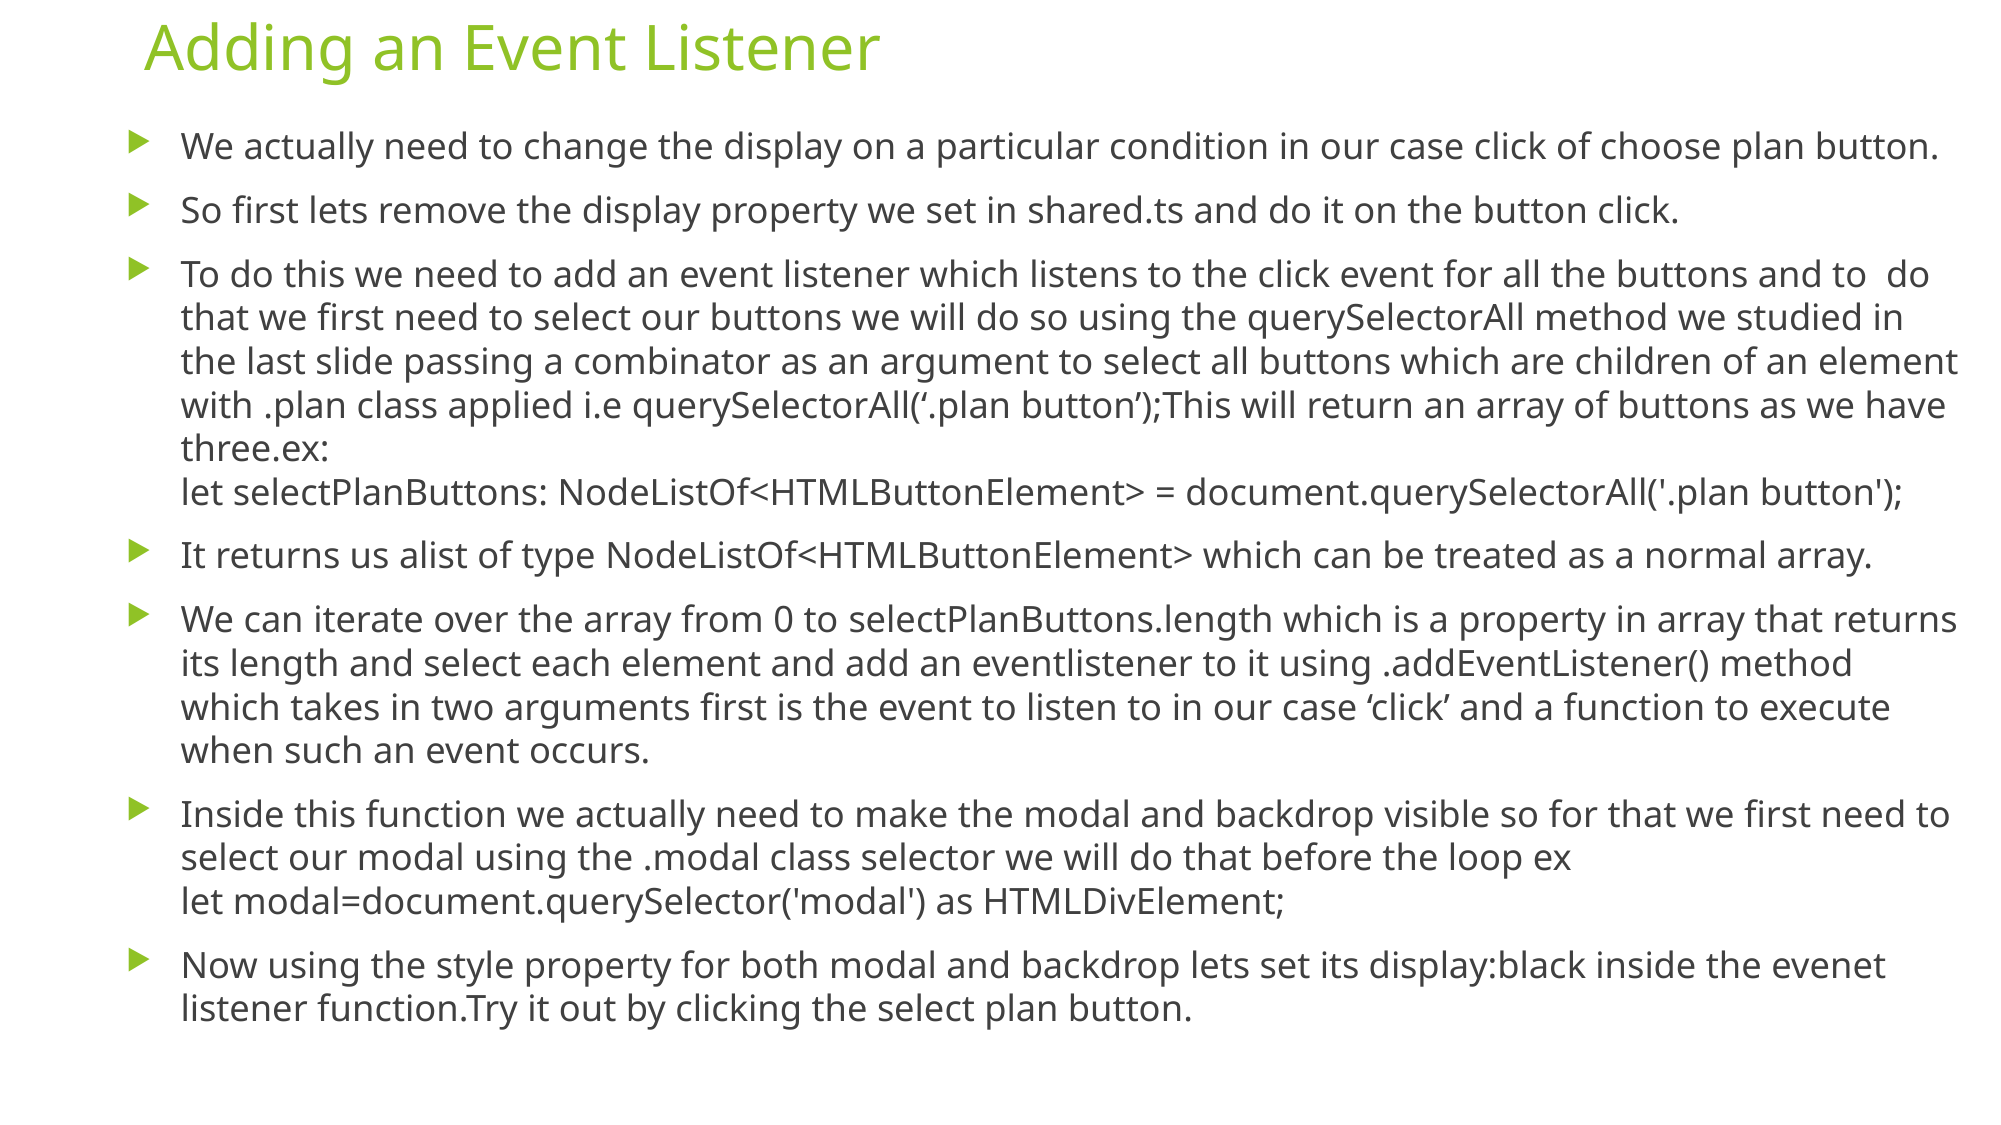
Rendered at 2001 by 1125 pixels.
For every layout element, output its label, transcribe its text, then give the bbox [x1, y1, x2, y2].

title Adding an Event Listener [129, 0, 1978, 91]
list We actually need to change the display on a particular condition in our case click of choose plan button. So first lets remove the display property we set in shared.ts and do it on the button click. To do this we need to add an event listener which listens to the click event for all the buttons and to do that we first need to select our buttons we will do so using the querySelectorAll method we studied in the last slide passing a combinator as an argument to select all buttons which are children of an element with .plan class applied i.e querySelectorAll(‘.plan button’);This will return an array of buttons as we have three.ex: let selectPlanButtons: NodeListOf<HTMLButtonElement> = document.querySelectorAll('.plan button'); It returns us alist of type NodeListOf<HTMLButtonElement> which can be treated as a normal array. We can iterate over the array from 0 to selectPlanButtons.length which is a property in array that returns its length and select each element and add an eventlistener to it using .addEventListener() method which takes in two arguments first is the event to listen to in our case ‘click’ and a function to execute when such an event occurs. Inside this function we actually need to make the modal and backdrop visible so for that we first need to select our modal using the .modal class selector we will do that before the loop ex let modal=document.querySelector('modal') as HTMLDivElement; Now using the style property for both modal and backdrop lets set its display:black inside the evenet listener function.Try it out by clicking the select plan button. [111, 115, 1978, 1071]
